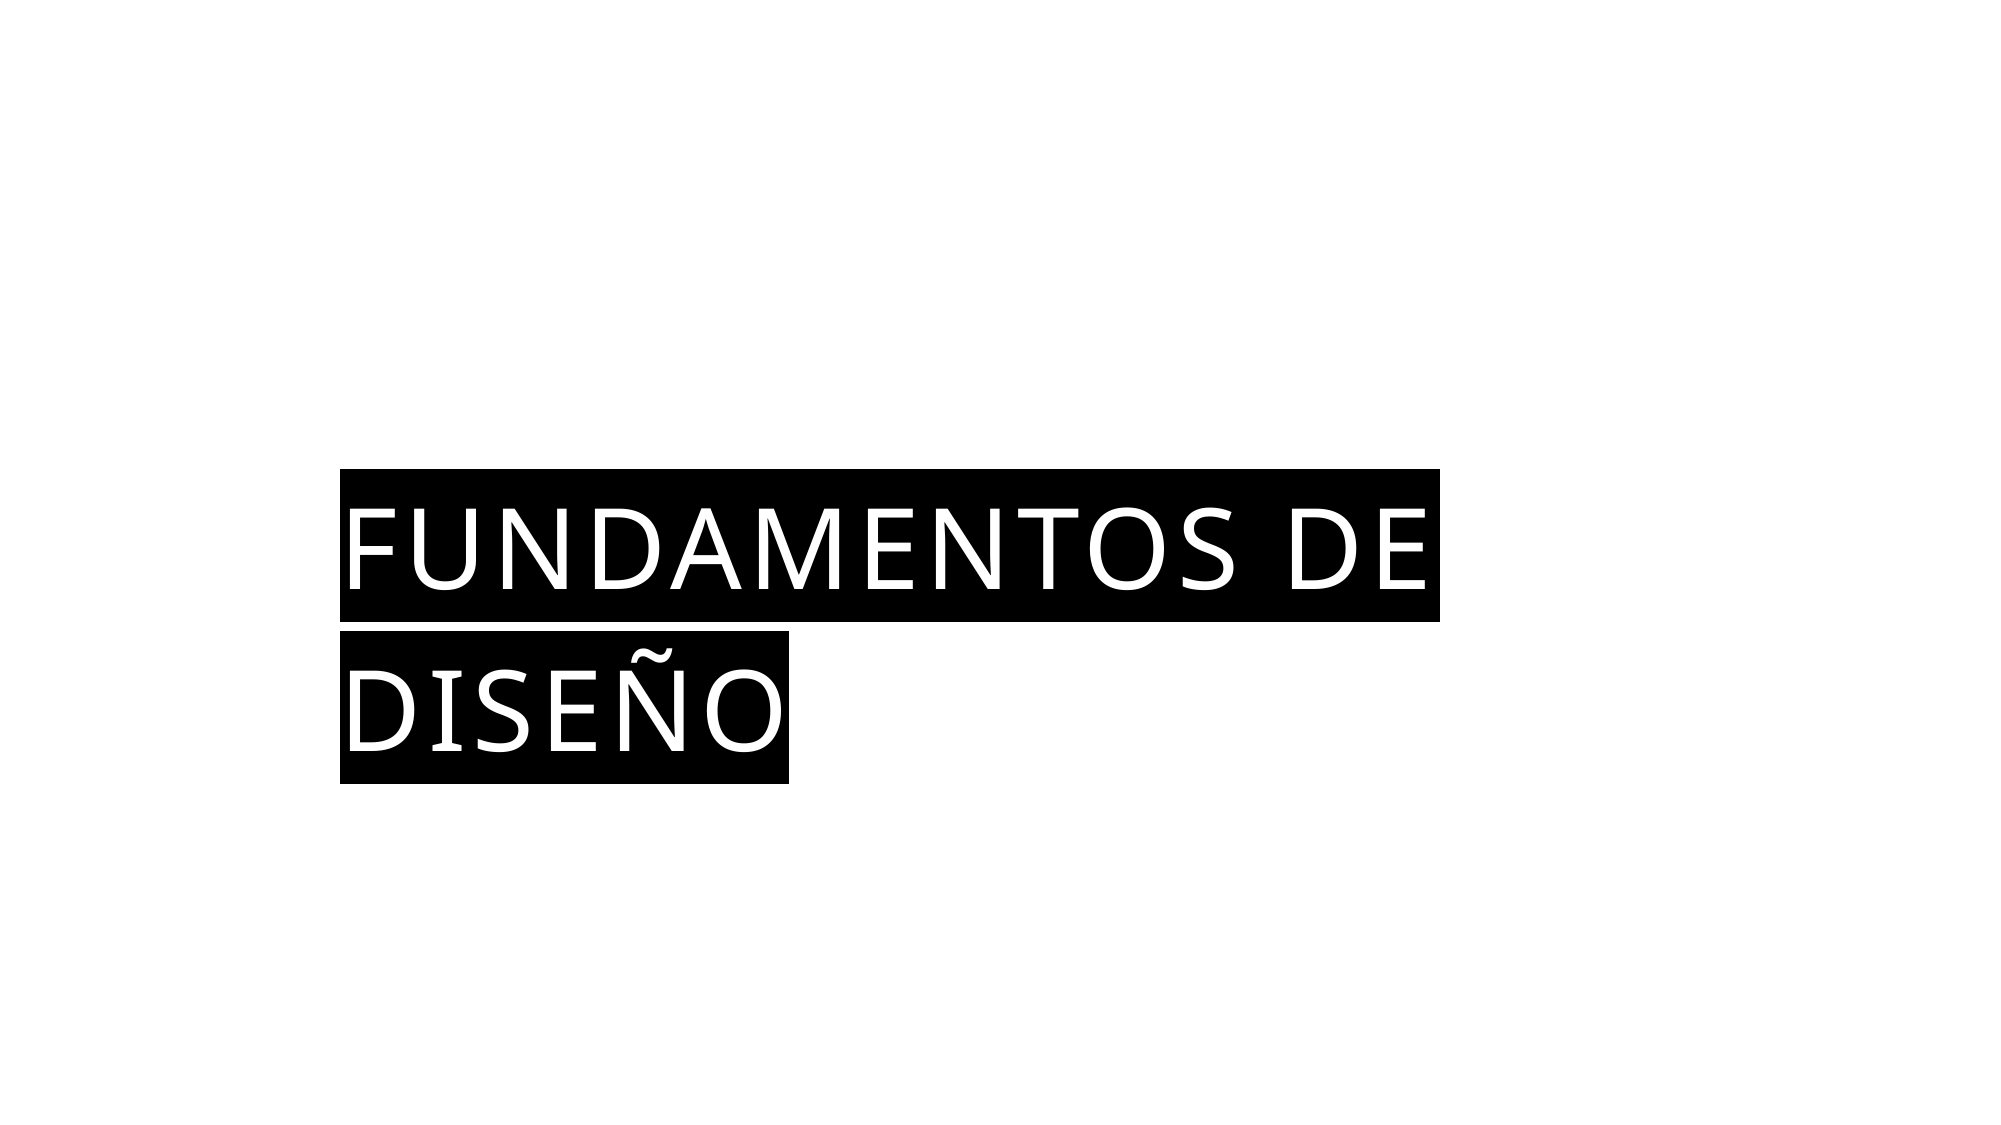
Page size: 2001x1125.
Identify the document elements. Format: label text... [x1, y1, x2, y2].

title Fundamentos de DISEÑO [324, 387, 1588, 782]
